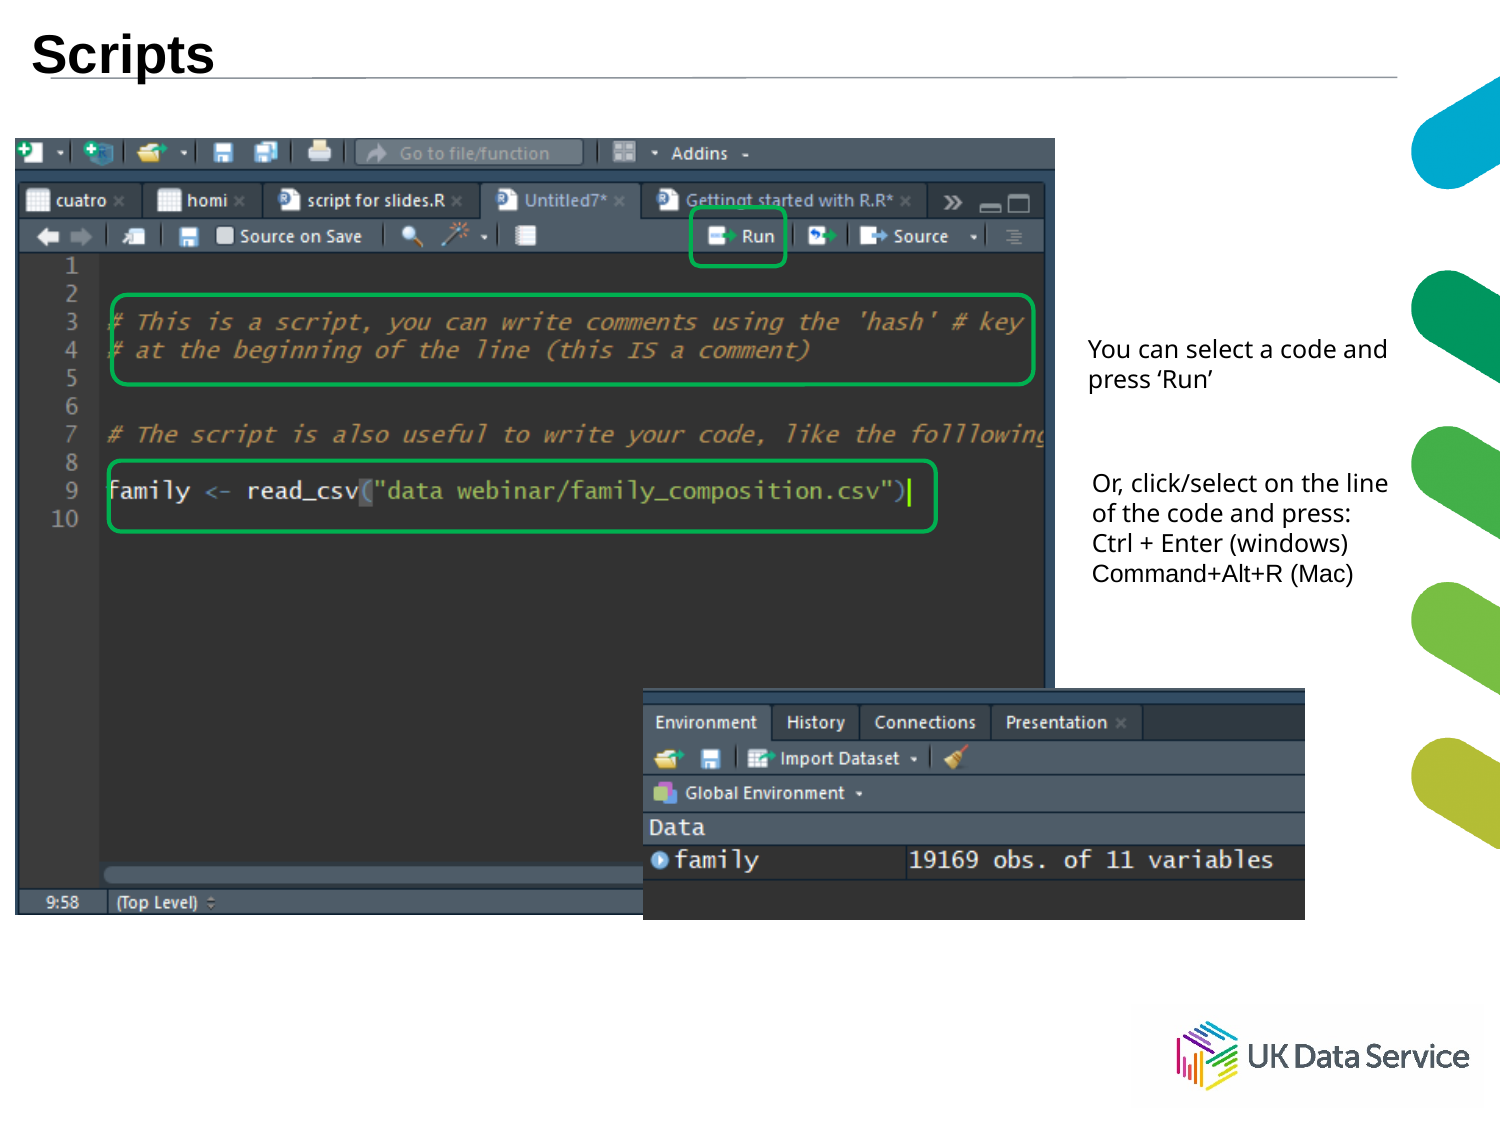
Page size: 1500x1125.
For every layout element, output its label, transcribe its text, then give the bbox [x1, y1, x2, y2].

text_box Or, click/select on the line of the code and press: Ctrl + Enter (windows) Command+Alt+R (Mac) [1077, 460, 1428, 595]
picture [15, 138, 1305, 920]
picture [1411, 0, 1500, 849]
title Scripts [15, 0, 1366, 103]
text_box You can select a code and press ‘Run’ [1073, 326, 1424, 401]
picture [1131, 1004, 1484, 1108]
